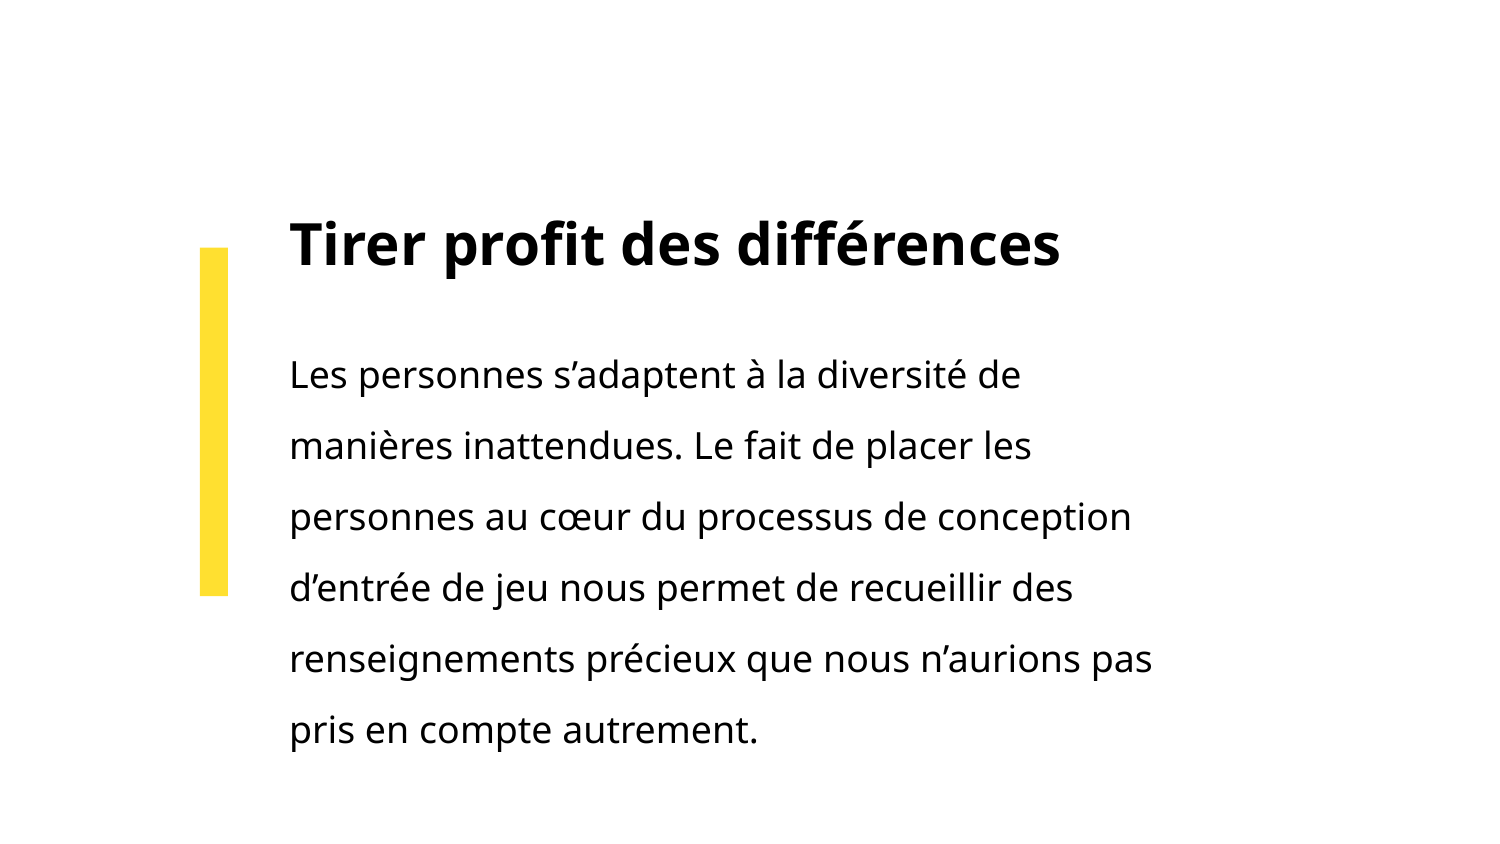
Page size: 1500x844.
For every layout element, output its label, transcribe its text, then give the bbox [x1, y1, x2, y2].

title Tirer profit des différences [274, 176, 1105, 285]
subtitle Les personnes s’adaptent à la diversité de manières inattendues. Le fait de placer les personnes au cœur du processus de conception d’entrée de jeu nous permet de recueillir des renseignements précieux que nous n’aurions pas pris en compte autrement. [274, 309, 1184, 481]
